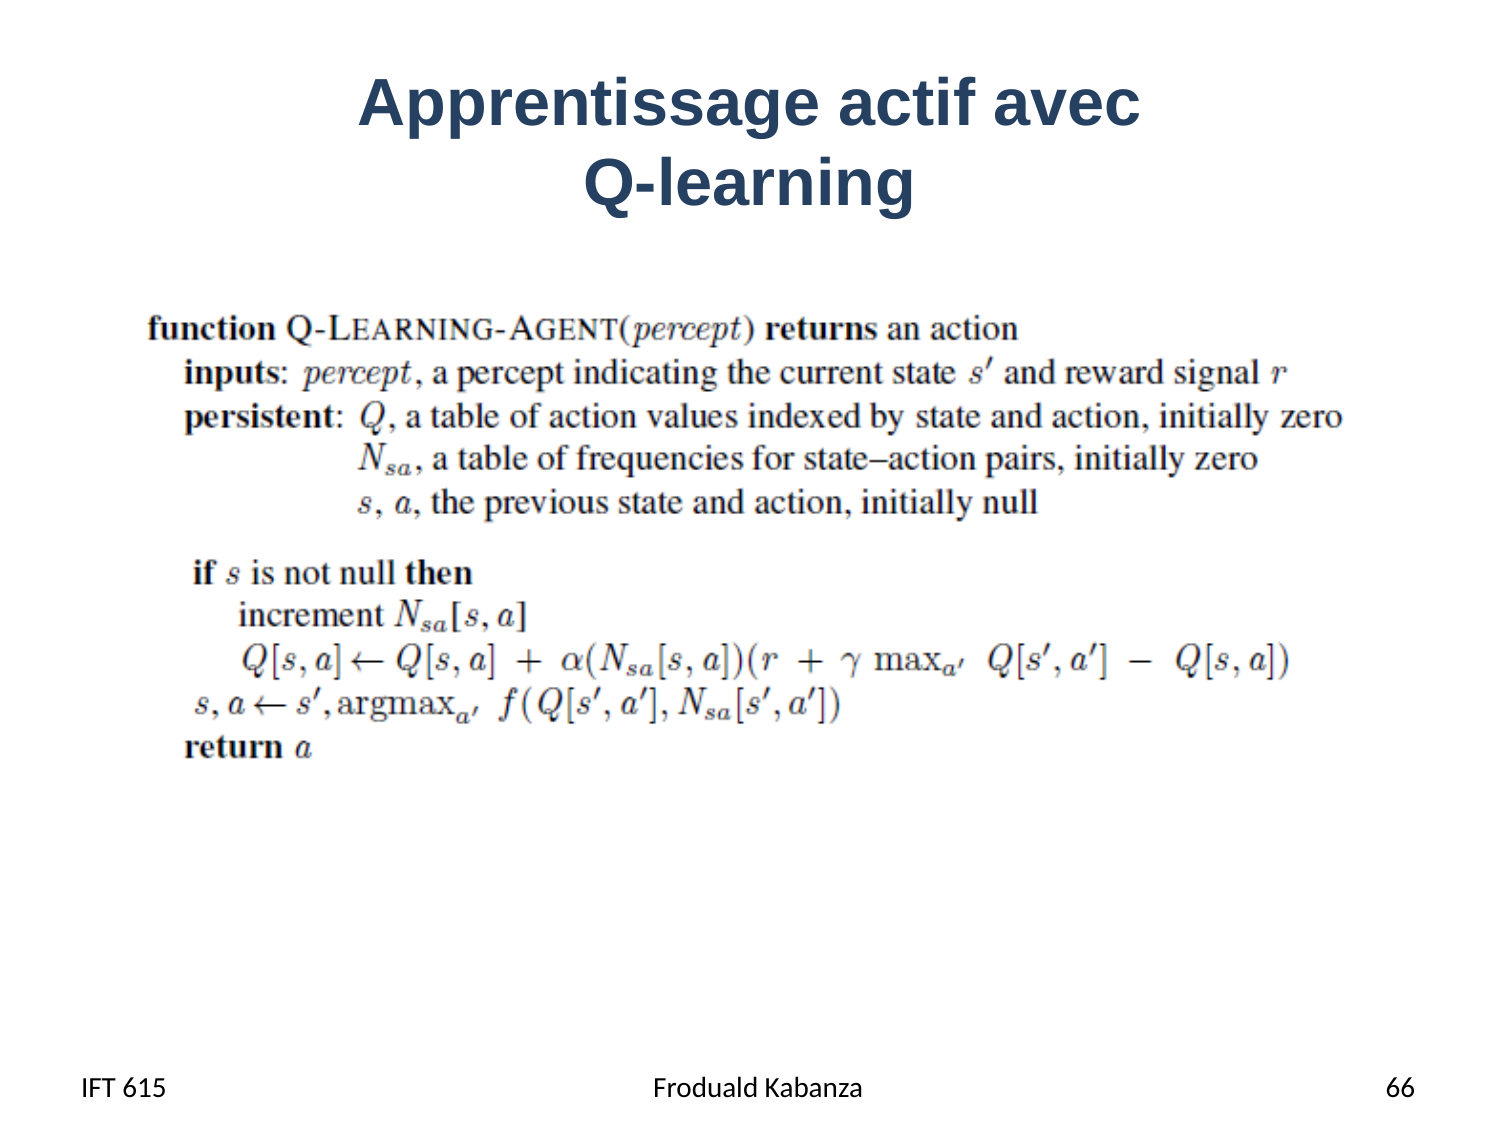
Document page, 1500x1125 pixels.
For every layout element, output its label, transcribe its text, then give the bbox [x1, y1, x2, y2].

slide_number IFT 615 [66, 1056, 356, 1117]
picture [125, 304, 1440, 787]
title Apprentissage actif avec Q-learning [75, 45, 1425, 233]
slide_number 66 [1080, 1056, 1431, 1117]
footer Froduald Kabanza [520, 1056, 996, 1117]
